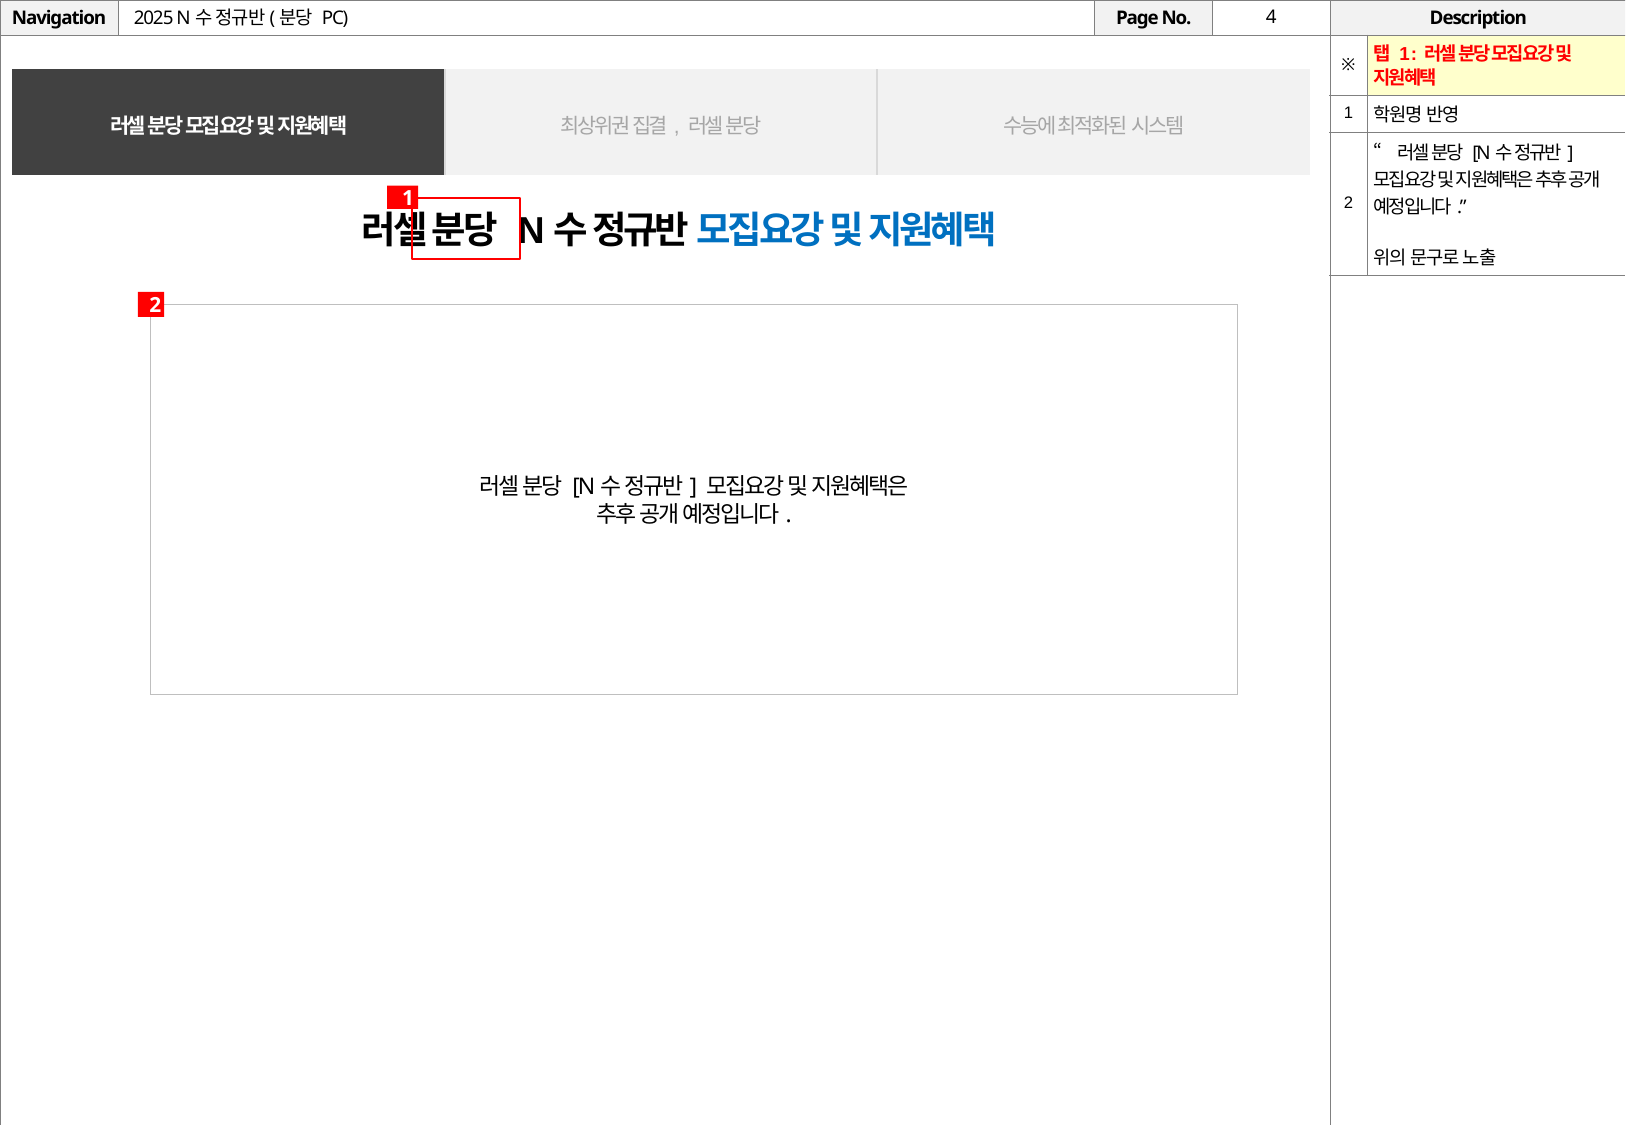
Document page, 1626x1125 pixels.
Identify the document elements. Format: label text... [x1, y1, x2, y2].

table_header ※ [1329, 36, 1367, 95]
table_cell 학원명 반영 [1368, 96, 1625, 132]
text_box 러셀 분당 [N수 정규반] 모집요강 및 지원혜택은 추후 공개 예정입니다. [150, 304, 1238, 695]
text_box 1 [385, 184, 420, 211]
table_cell “러셀 분당 [N수 정규반] 모집요강 및 지원혜택은 추후 공개 예정입니다.” 위의 문구로 노출 [1368, 133, 1625, 275]
table_cell 2 [1329, 133, 1367, 275]
text_box 러셀 분당 N수 정규반 모집요강 및 지원혜택 [135, 198, 410, 259]
table_cell 1 [1329, 96, 1367, 132]
table_header 탭 1 : 러셀 분당 모집요강 및 지원혜택 [1368, 36, 1625, 95]
text_box 2 [136, 290, 166, 319]
text_box [410, 196, 522, 261]
text_box 러셀 분당 N수 정규반 모집요강 및 지원혜택 [522, 198, 1223, 259]
table_header 러셀 분당 모집요강 및 지원혜택 [12, 69, 444, 175]
table_header 수능에 최적화된 시스템 [878, 69, 1310, 175]
table_header 최상위권 집결, 러셀 분당 [446, 69, 876, 175]
title 2025 N수 정규반(분당 PC) [118, 0, 1097, 35]
